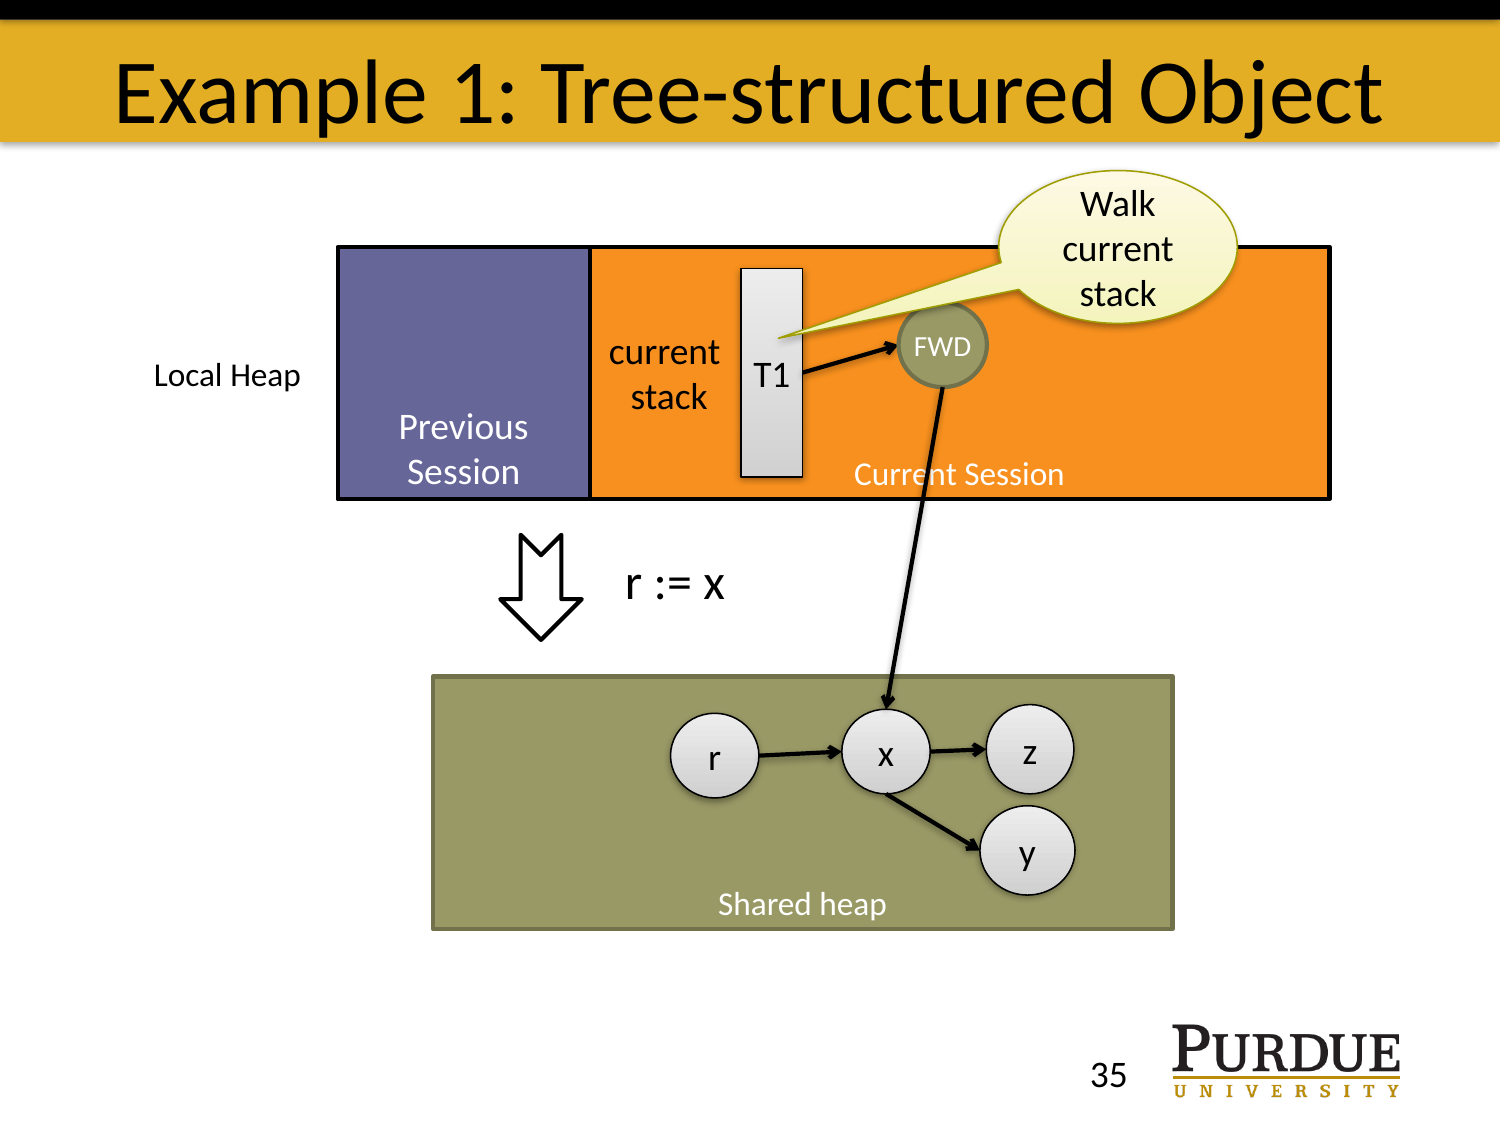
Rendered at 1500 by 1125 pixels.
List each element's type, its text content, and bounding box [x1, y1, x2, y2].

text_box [499, 534, 742, 641]
title Example 1: Tree-structured Object [75, 19, 1425, 142]
text_box Current Session [947, 245, 1332, 501]
text_box Local Heap [139, 345, 317, 400]
text_box Walk current stack [777, 169, 1239, 340]
text_box Shared heap [431, 674, 1175, 931]
text_box current stack [594, 319, 744, 425]
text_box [758, 751, 842, 756]
text_box Previous Session [336, 245, 588, 501]
text_box r [669, 712, 760, 799]
slide_number 35 [1074, 1042, 1425, 1103]
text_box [841, 704, 1076, 896]
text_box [802, 344, 899, 373]
text_box FWD [896, 308, 990, 389]
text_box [885, 386, 943, 710]
text_box Current Session [588, 245, 993, 501]
text_box T1 [740, 268, 803, 478]
